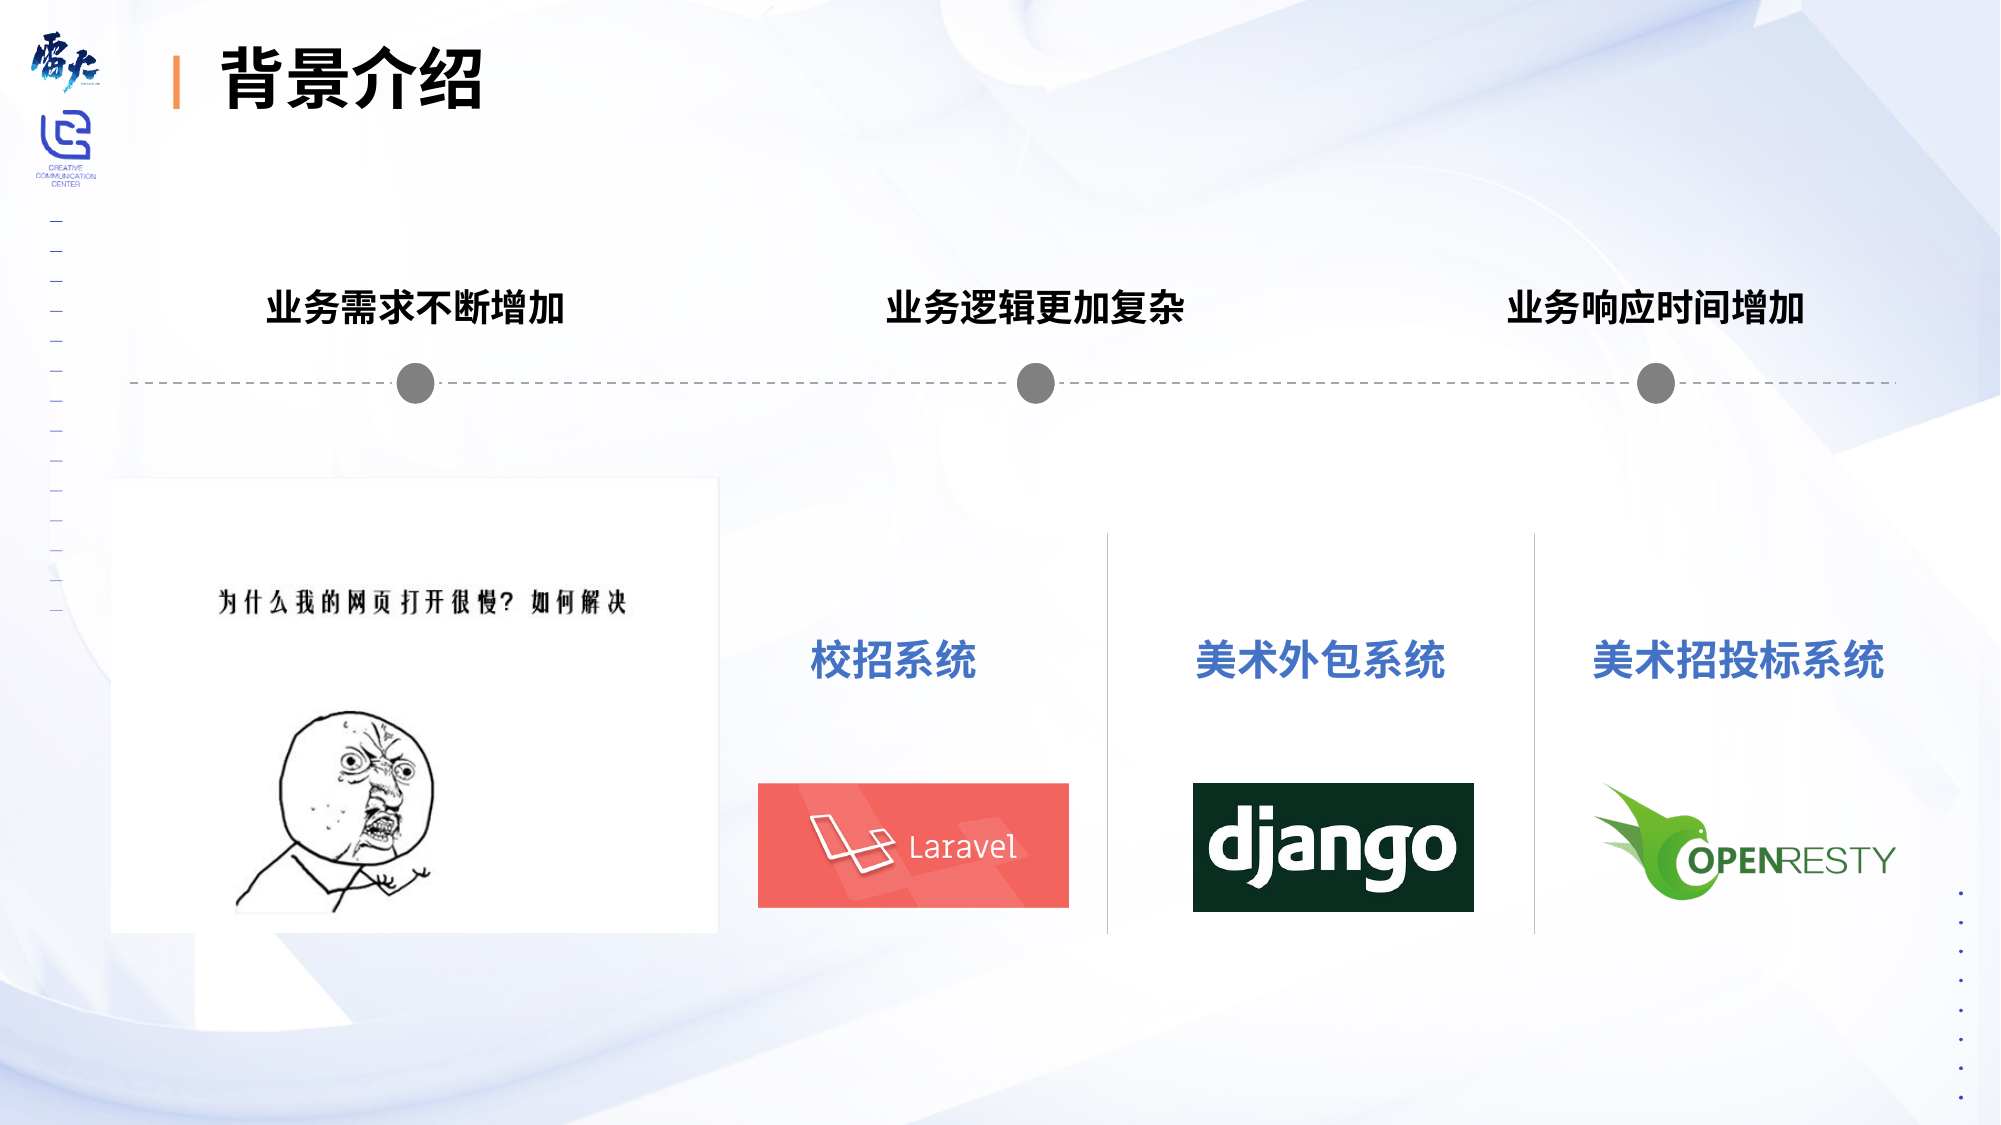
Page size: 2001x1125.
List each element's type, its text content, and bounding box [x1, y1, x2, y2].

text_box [129, 236, 1896, 407]
picture [0, 0, 2001, 1125]
text_box 背景介绍 [203, 29, 1204, 125]
text_box [172, 55, 181, 110]
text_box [740, 533, 1901, 934]
